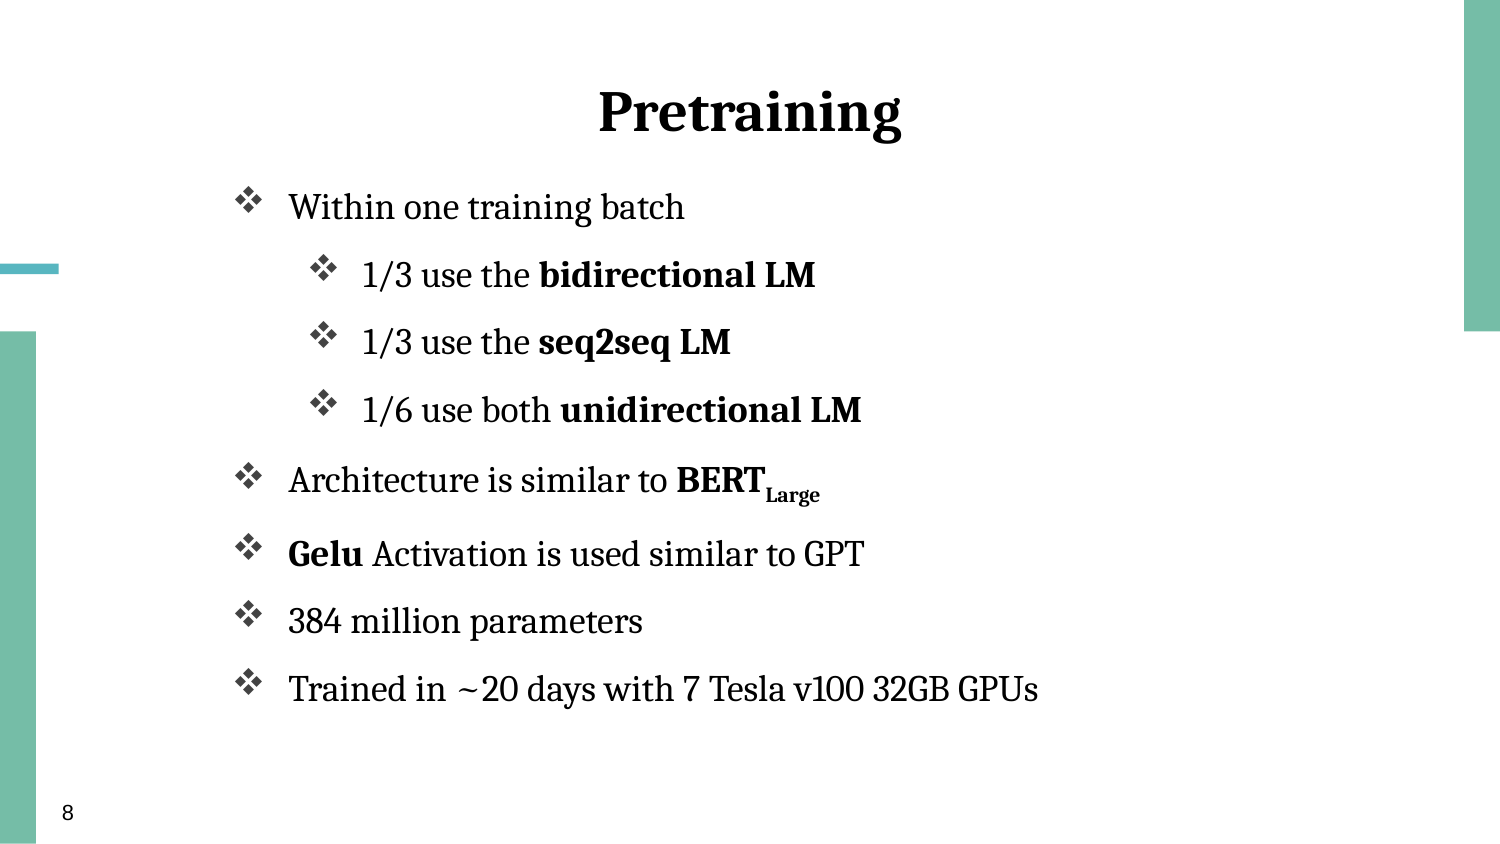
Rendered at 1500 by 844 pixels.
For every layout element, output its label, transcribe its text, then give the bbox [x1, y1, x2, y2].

title Pretraining [124, 61, 1376, 144]
list Within one training batch 1/3 use the bidirectional LM 1/3 use the seq2seq LM 1/6 use both unidirectional LM Architecture is similar to BERTLarge Gelu Activation is used similar to GPT 384 million parameters Trained in ~20 days with 7 Tesla v100 32GB GPUs [116, 144, 1383, 730]
